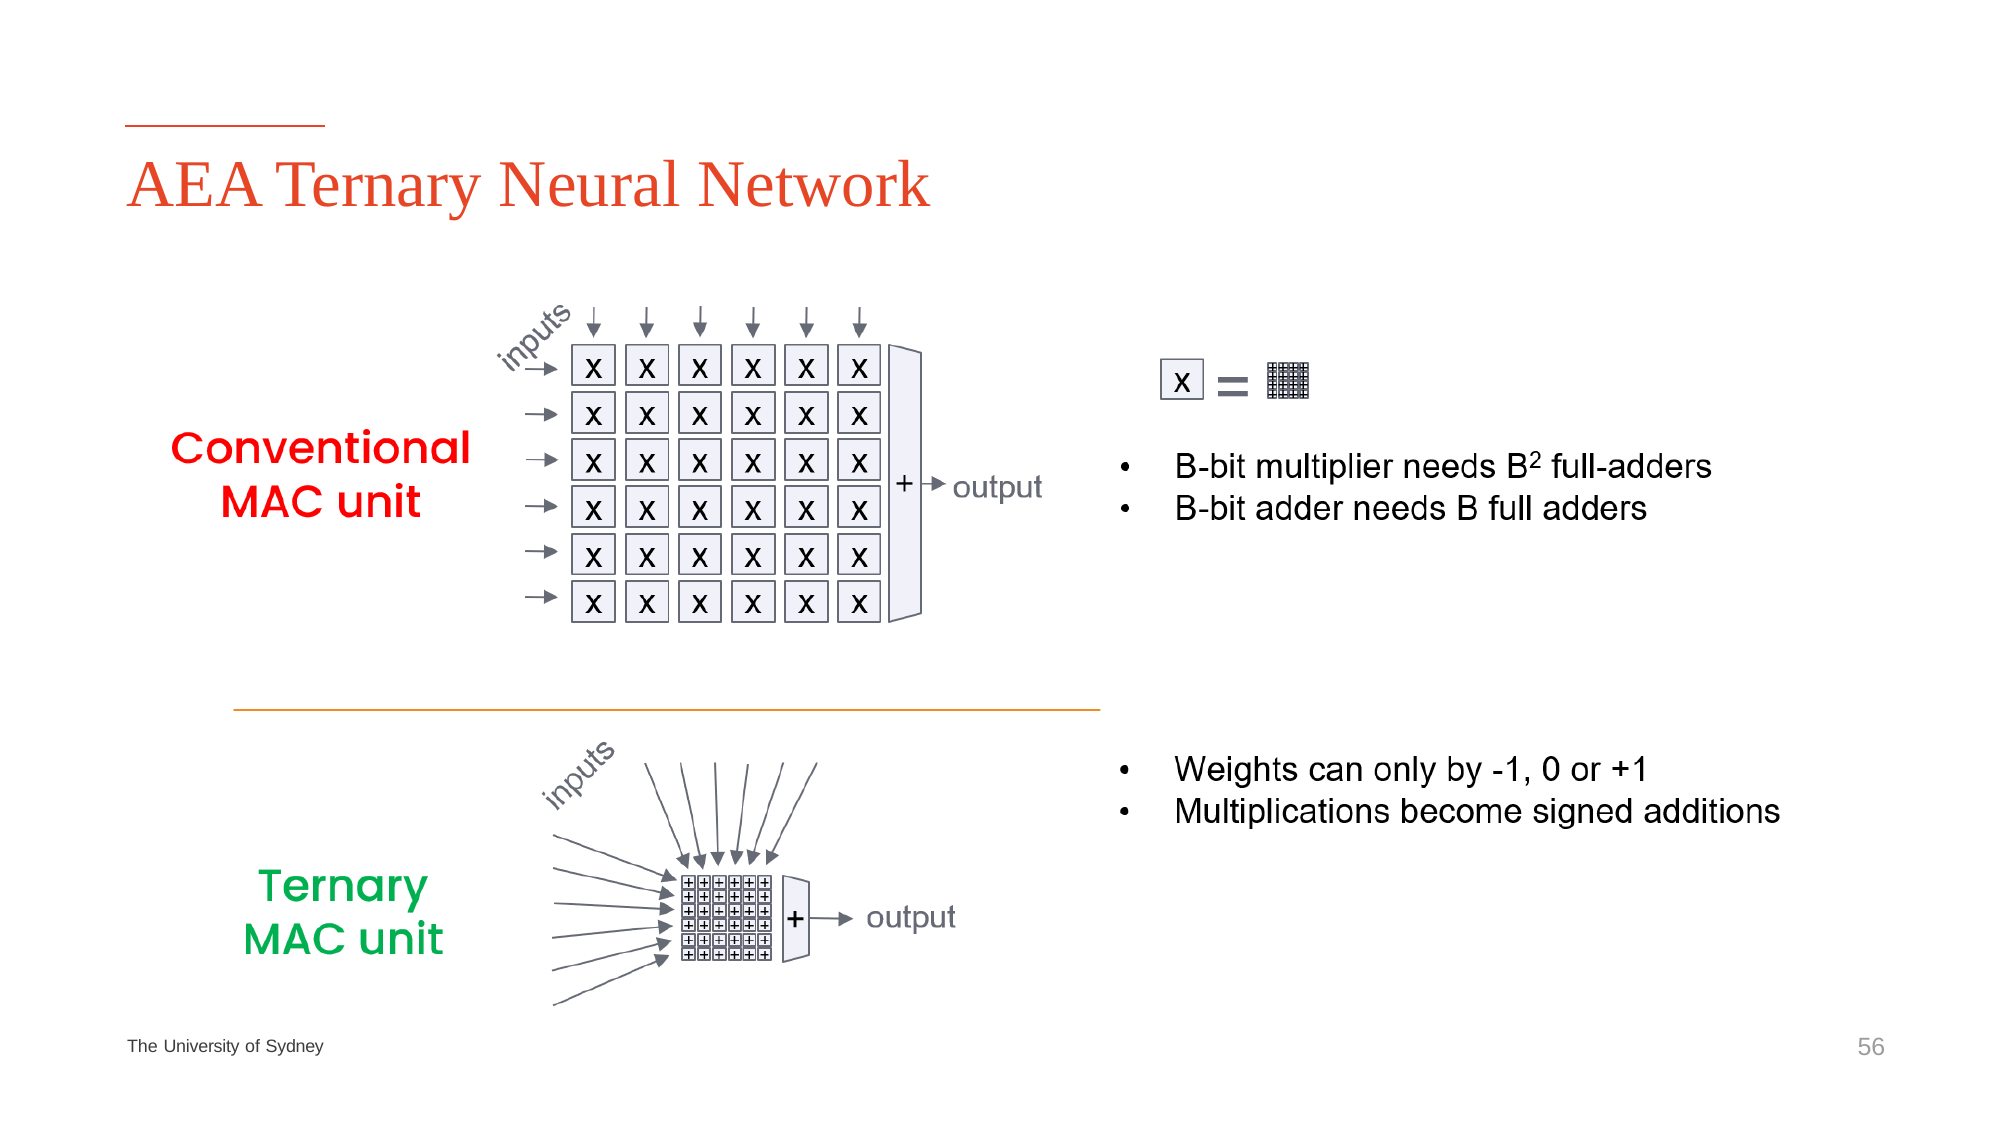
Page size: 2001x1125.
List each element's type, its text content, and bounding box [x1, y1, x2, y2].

title AEA Ternary Neural Network [126, 140, 1874, 221]
picture [97, 257, 1811, 1016]
slide_number 56 [1450, 1015, 1901, 1075]
